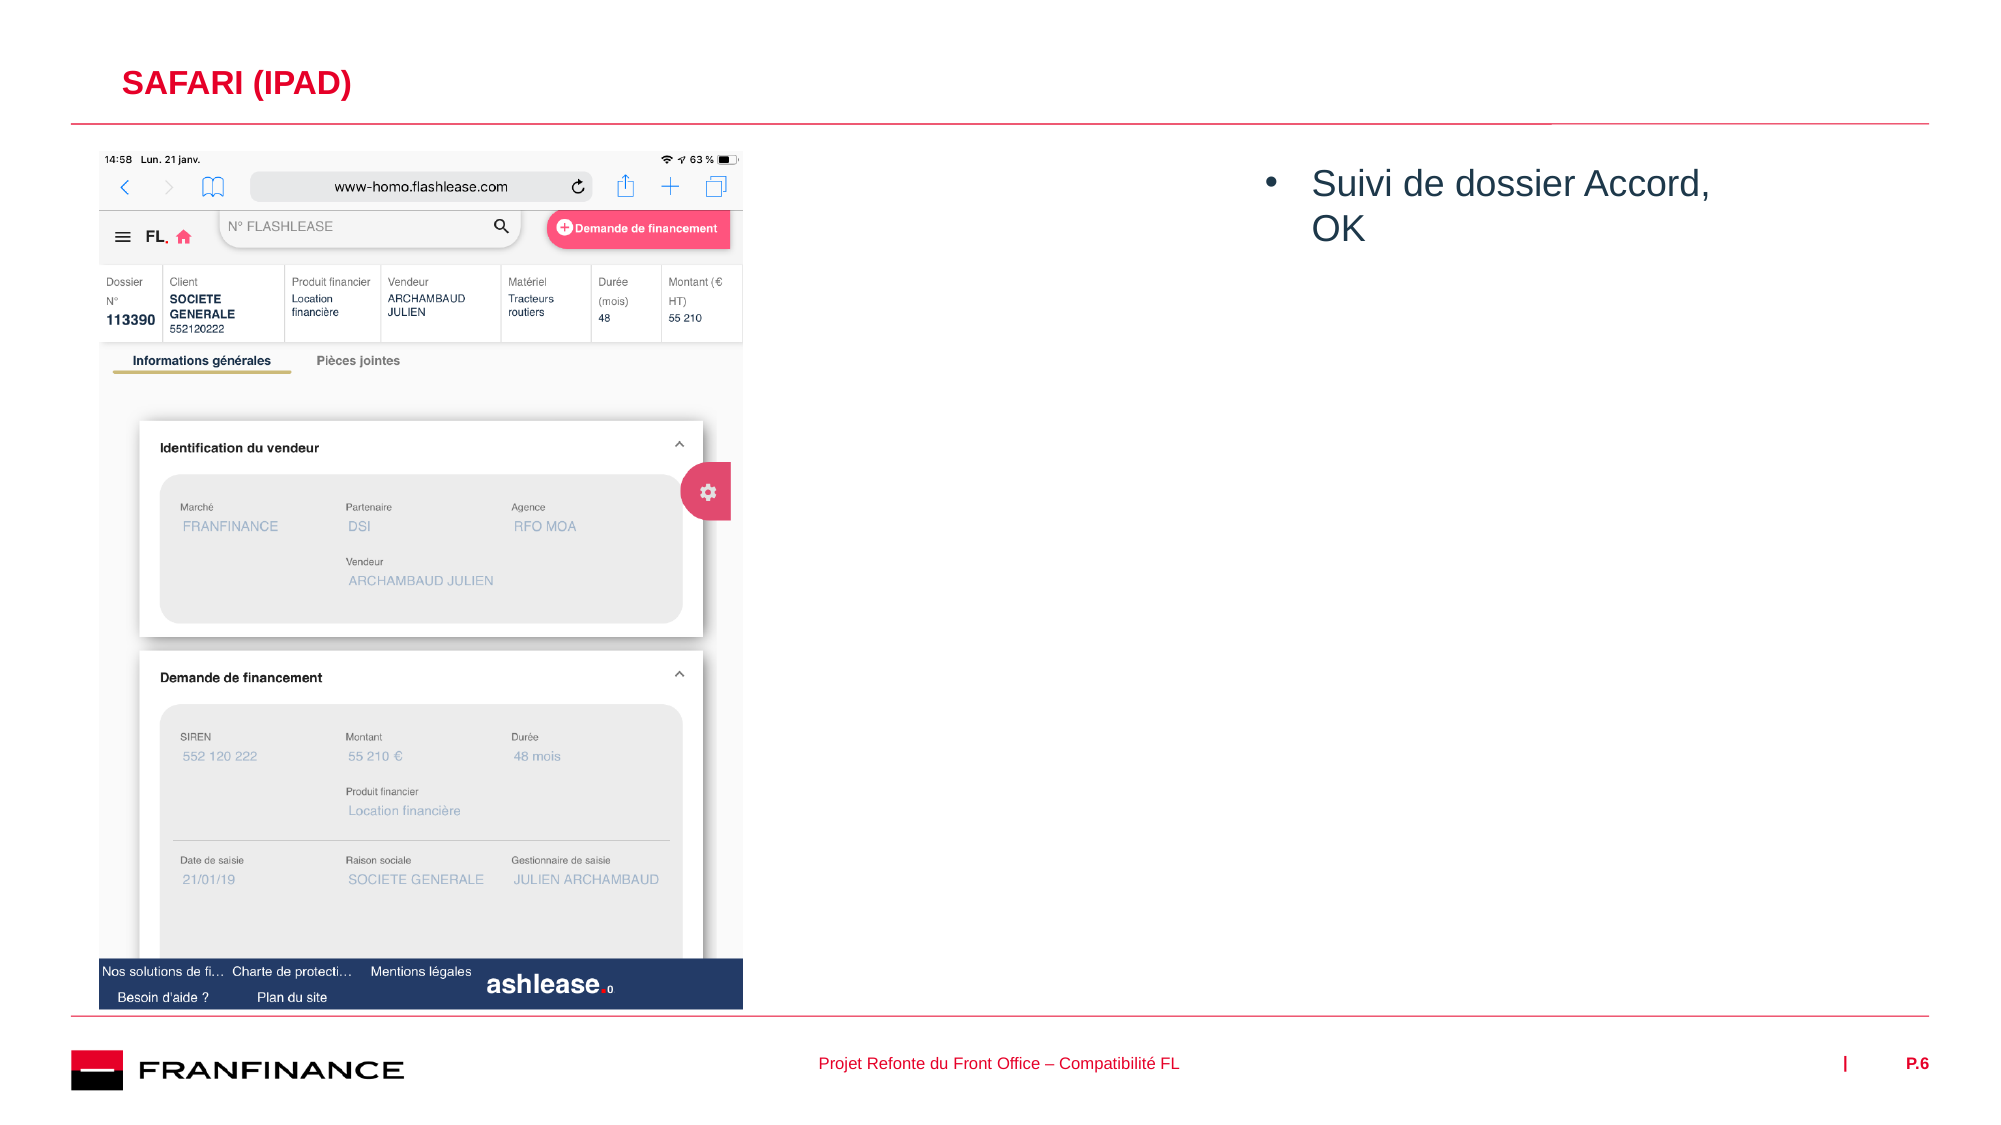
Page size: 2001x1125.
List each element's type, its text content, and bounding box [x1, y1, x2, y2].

title SAFARI (IPAD) [121, 42, 1835, 125]
slide_number P.6 [1850, 1052, 1930, 1125]
text_box Suivi de dossier Accord, OK [1250, 151, 1772, 302]
picture [98, 151, 743, 1010]
picture [70, 1049, 405, 1091]
footer Projet Refonte du Front Office – Compatibilité FL [605, 1052, 1394, 1125]
